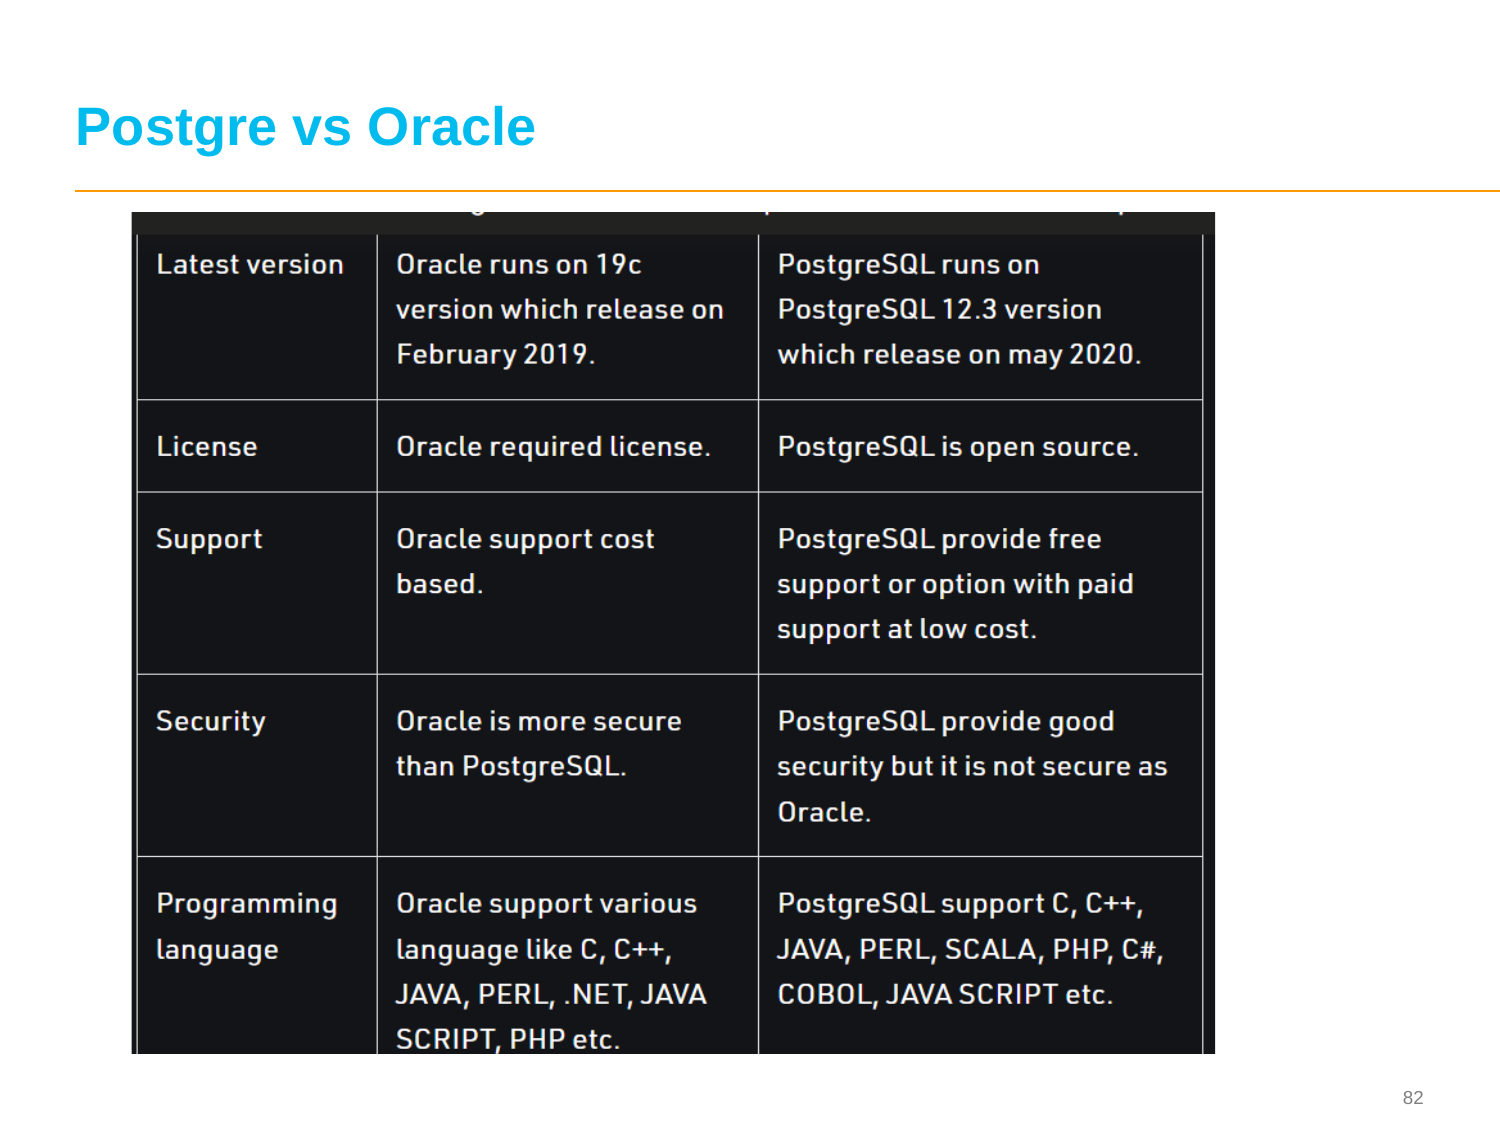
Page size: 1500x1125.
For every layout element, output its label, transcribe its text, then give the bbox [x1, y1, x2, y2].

picture [131, 212, 1216, 1054]
title Postgre vs Oracle [75, 27, 1422, 157]
